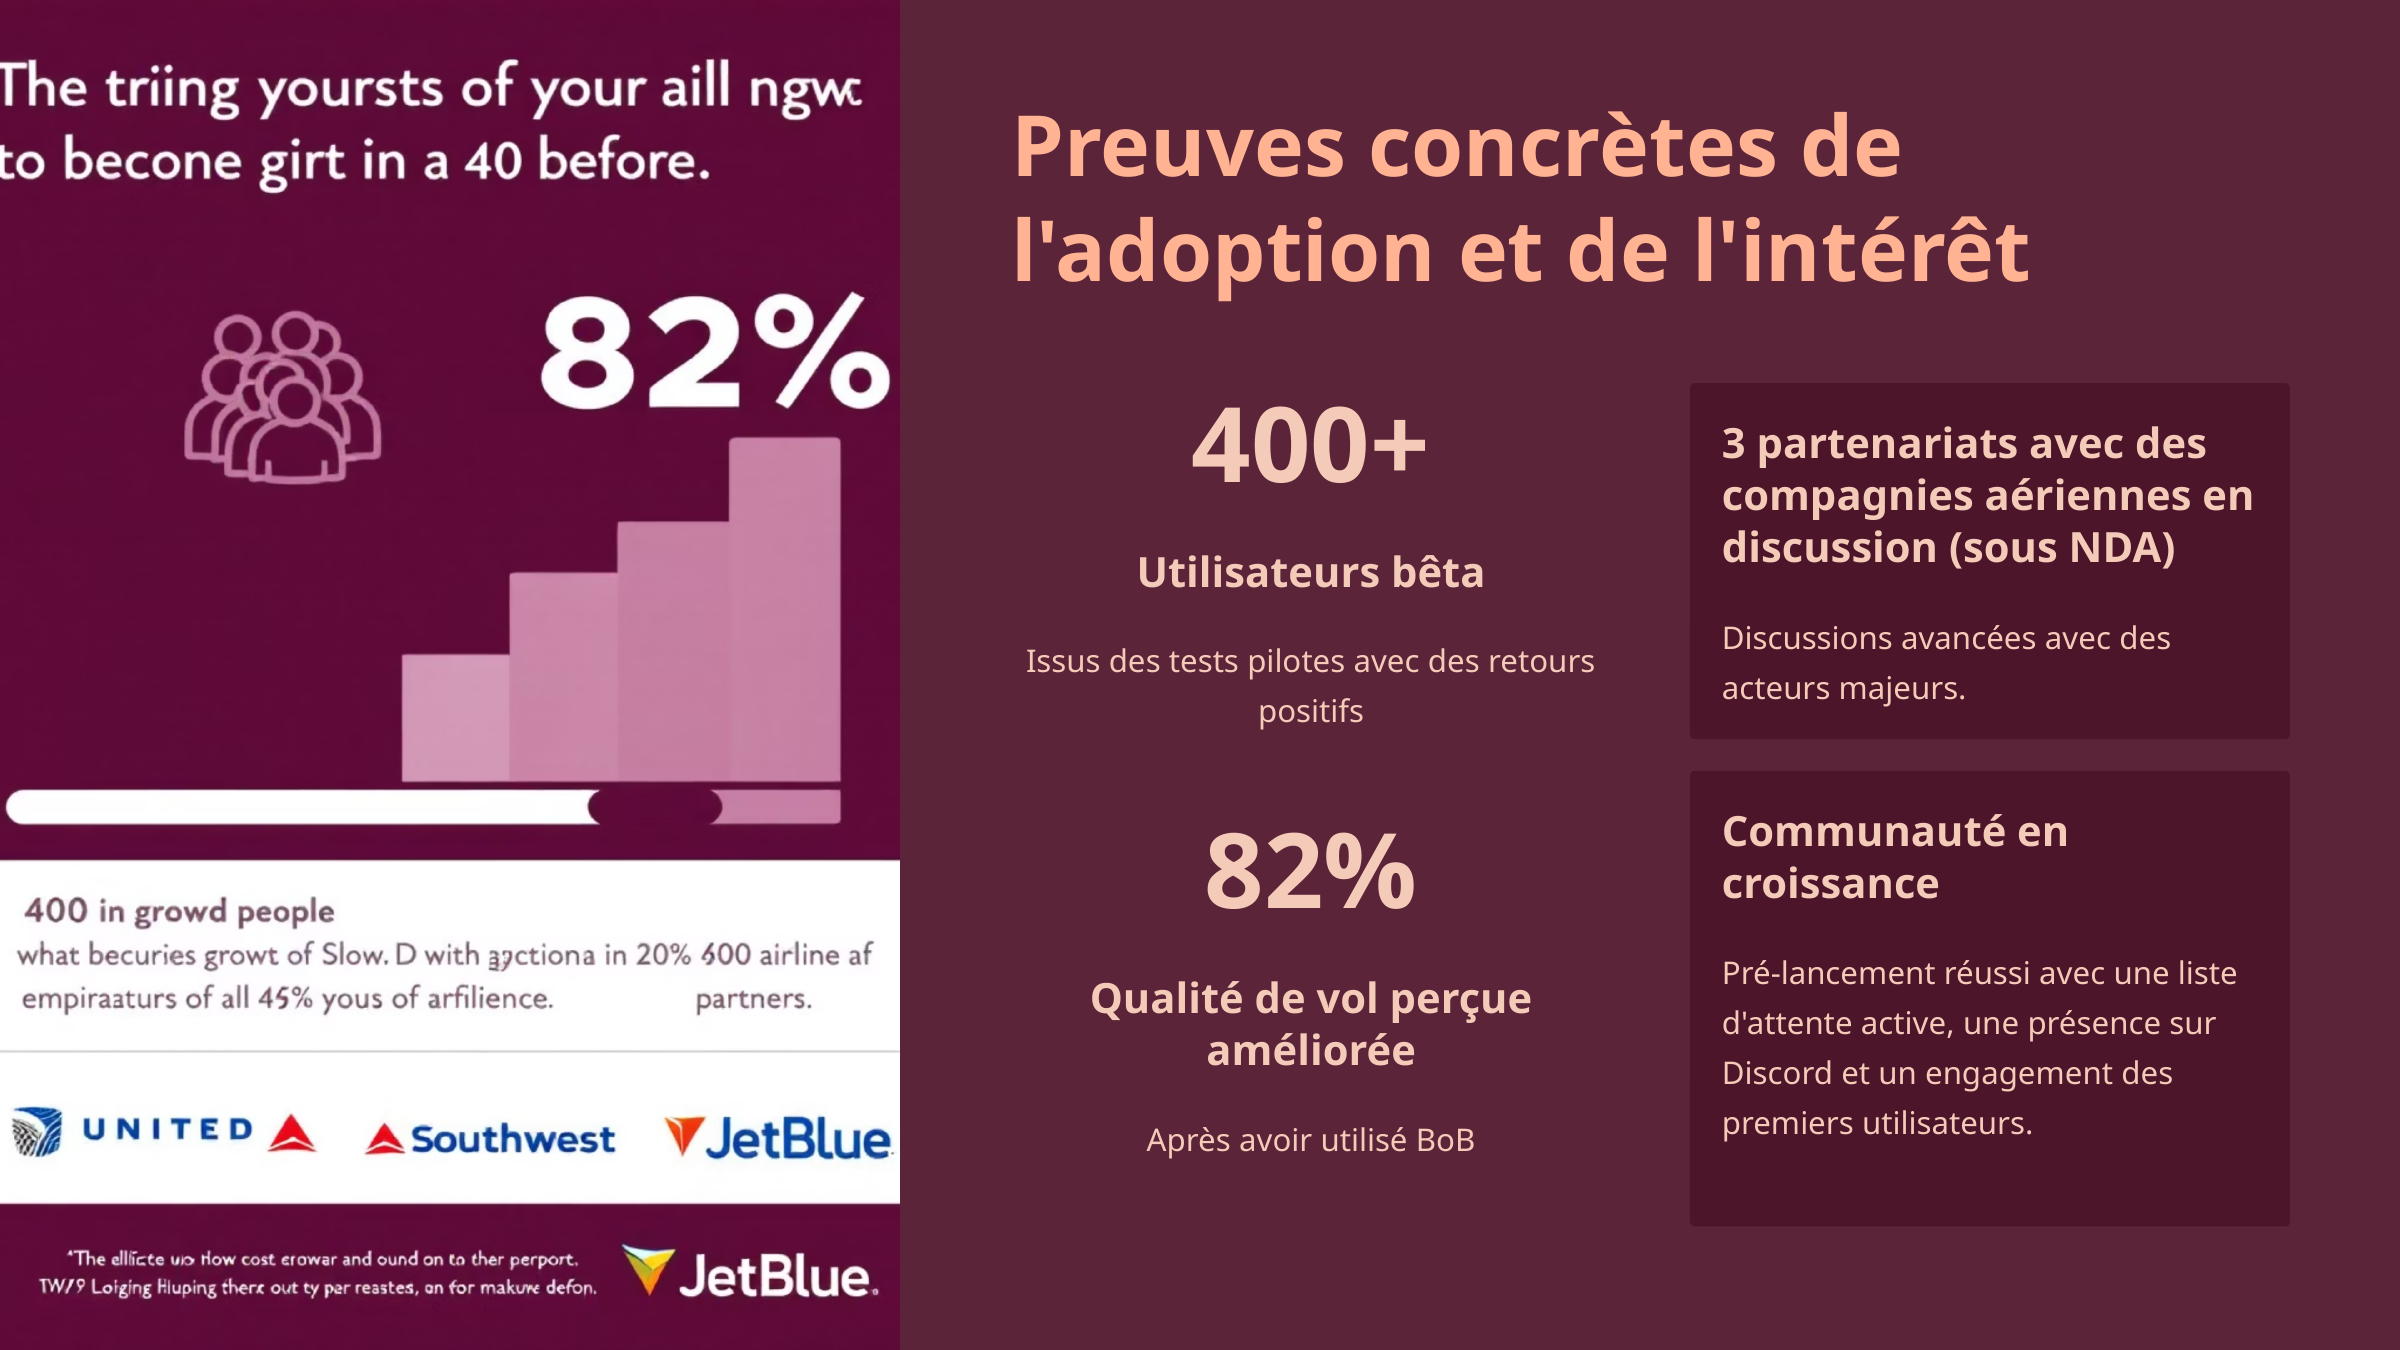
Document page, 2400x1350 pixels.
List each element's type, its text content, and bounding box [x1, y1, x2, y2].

text_box Discussions avancées avec des acteurs majeurs. [1721, 605, 2259, 708]
text_box Après avoir utilisé BoB [1011, 1107, 1612, 1159]
text_box 82% [1011, 825, 1612, 931]
text_box Pré-lancement réussi avec une liste d'attente active, une présence sur Discord et un engagement des premiers utilisateurs. [1721, 940, 2259, 1195]
text_box [1689, 770, 2290, 1227]
text_box Preuves concrètes de l'adoption et de l'intérêt [1011, 87, 2289, 300]
text_box Utilisateurs bêta [1099, 543, 1524, 597]
text_box Qualité de vol perçue améliorée [1011, 970, 1612, 1076]
text_box 3 partenariats avec des compagnies aériennes en discussion (sous NDA) [1721, 414, 2259, 574]
text_box Issus des tests pilotes avec des retours positifs [1011, 628, 1612, 730]
text_box 400+ [1011, 398, 1612, 504]
text_box Communauté en croissance [1721, 802, 2259, 909]
picture [0, 0, 900, 1350]
text_box [1689, 383, 2290, 740]
